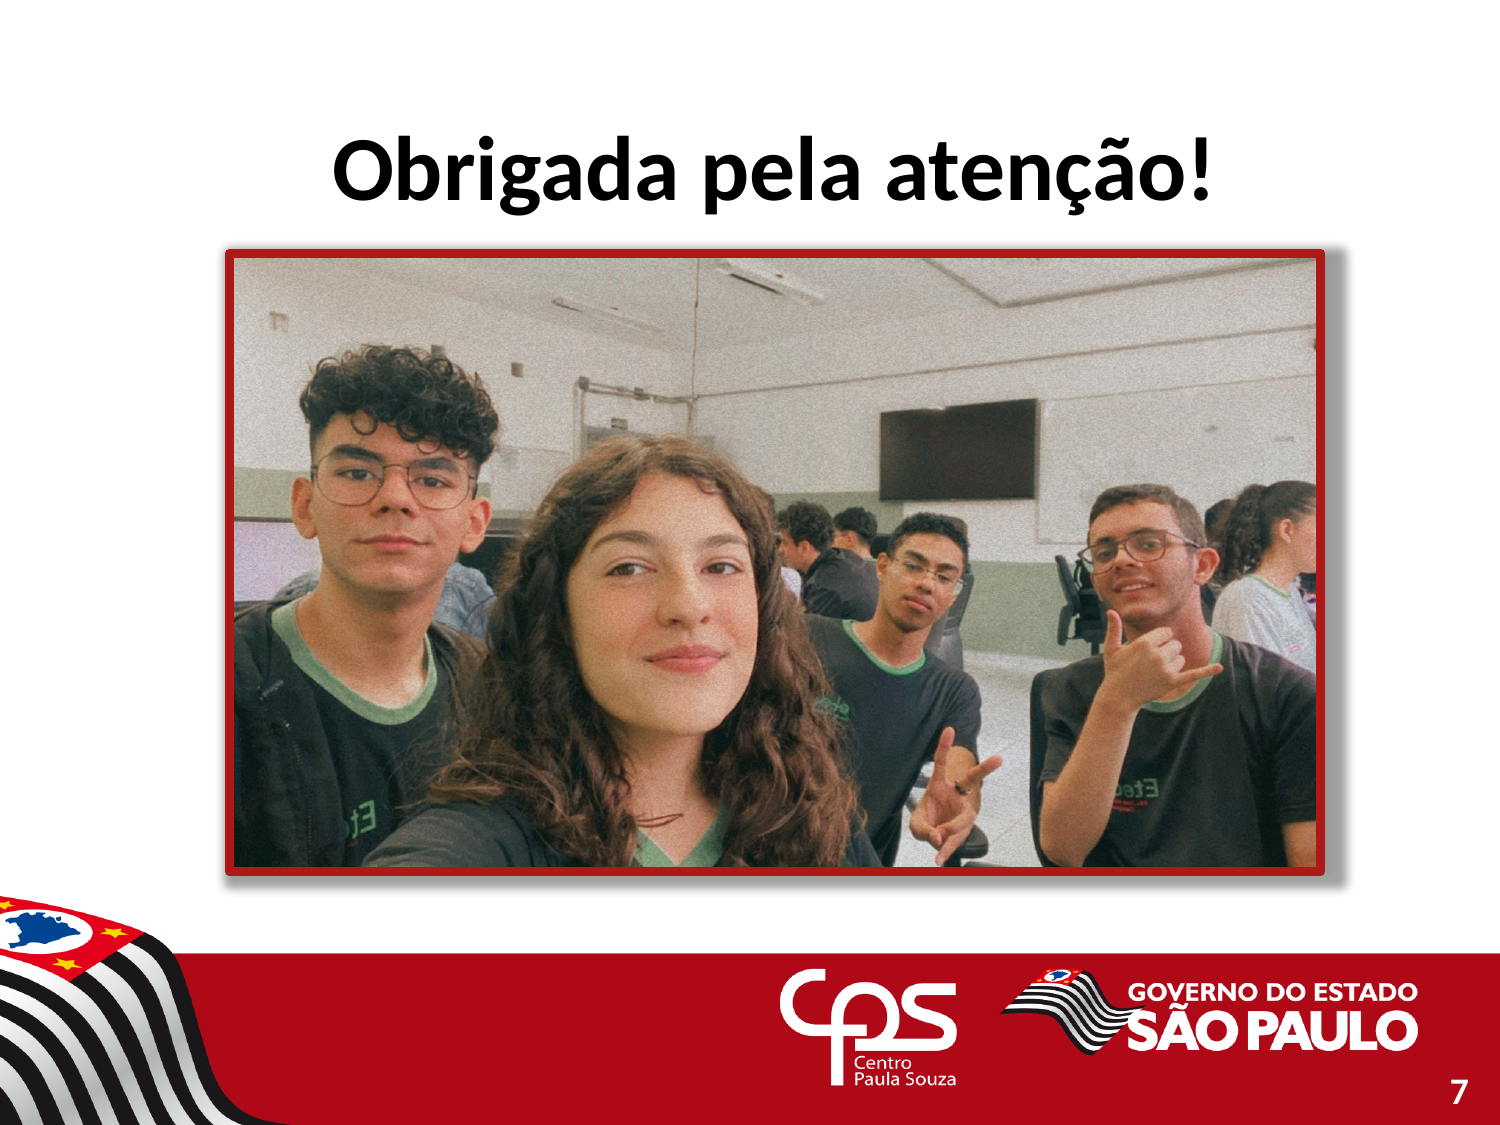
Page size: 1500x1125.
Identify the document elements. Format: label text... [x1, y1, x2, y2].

picture [0, 896, 1500, 1125]
text_box 7 [1435, 1060, 1500, 1120]
text_box Obrigada pela atenção! [99, 70, 1450, 258]
picture [233, 257, 1317, 868]
